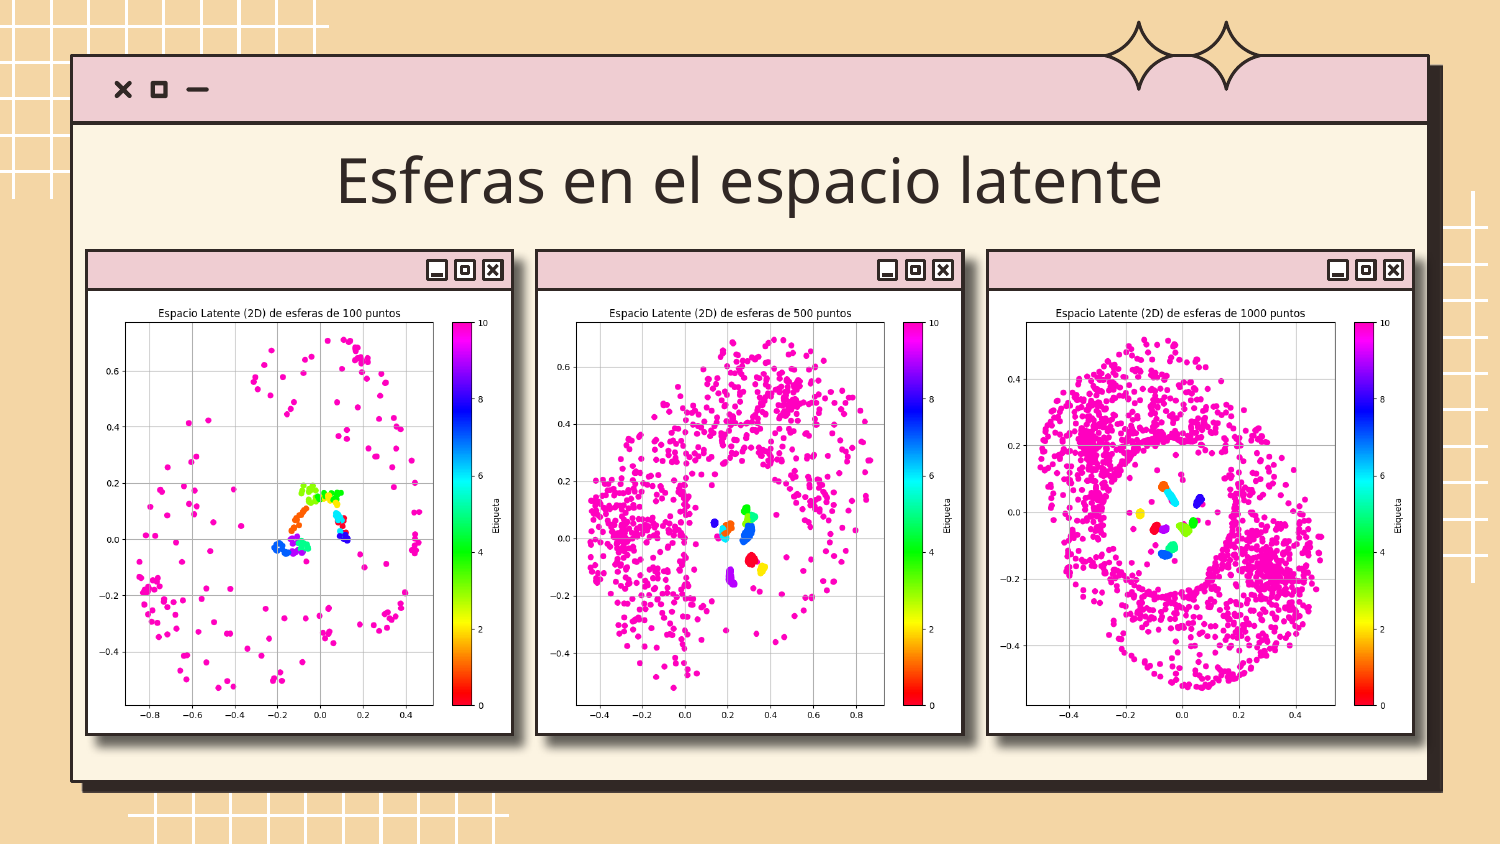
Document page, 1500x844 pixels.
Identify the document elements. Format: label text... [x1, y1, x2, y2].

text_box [86, 250, 513, 735]
picture [993, 302, 1409, 726]
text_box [536, 250, 964, 735]
picture [542, 302, 958, 726]
picture [91, 302, 507, 726]
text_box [987, 250, 1414, 735]
title Esferas en el espacio latente [118, 125, 1382, 220]
